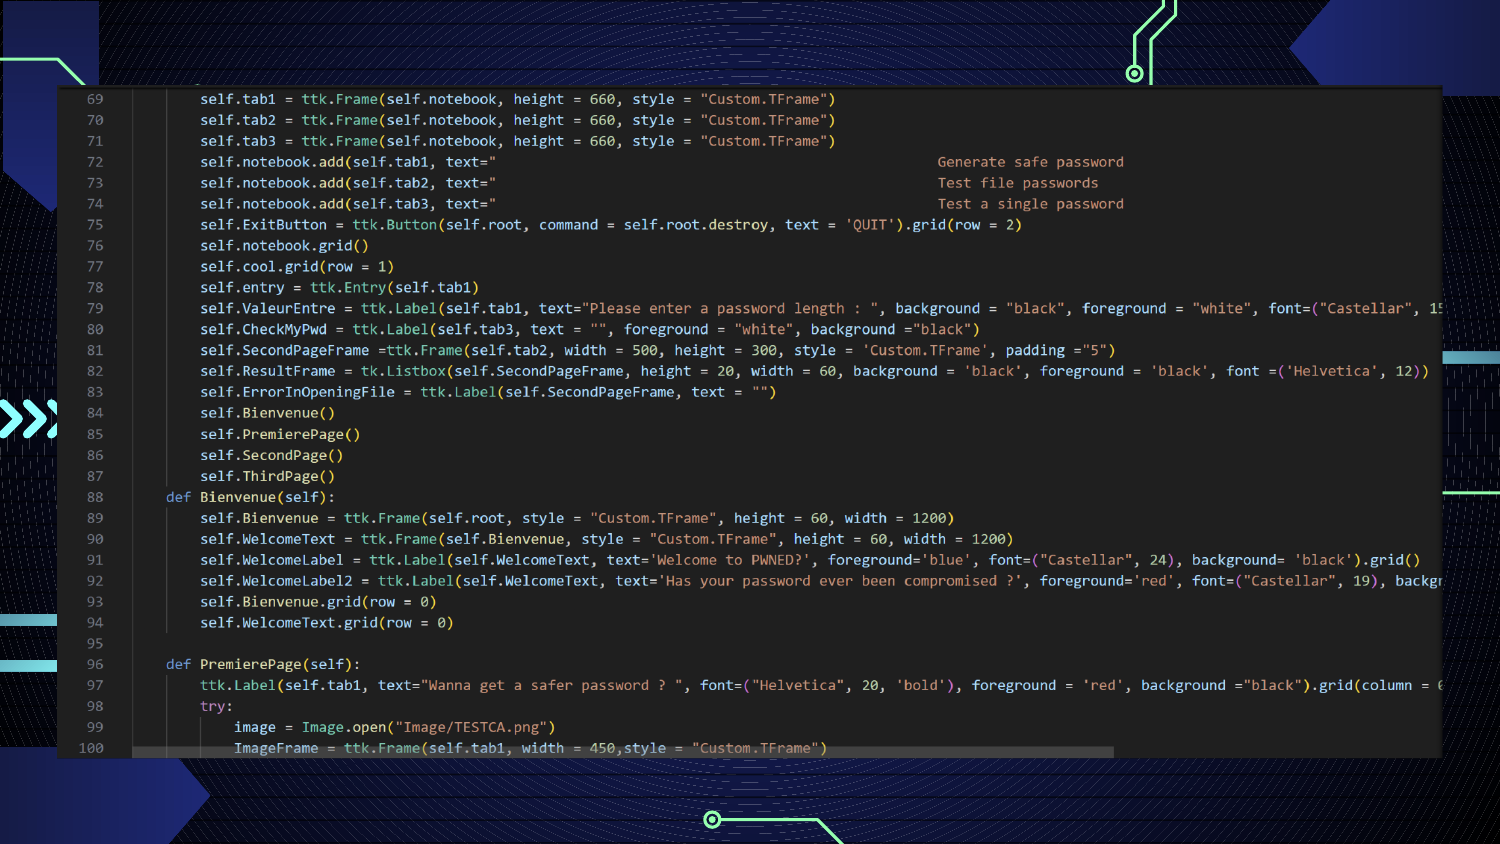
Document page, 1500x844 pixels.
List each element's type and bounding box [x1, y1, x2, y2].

picture [57, 85, 1443, 759]
